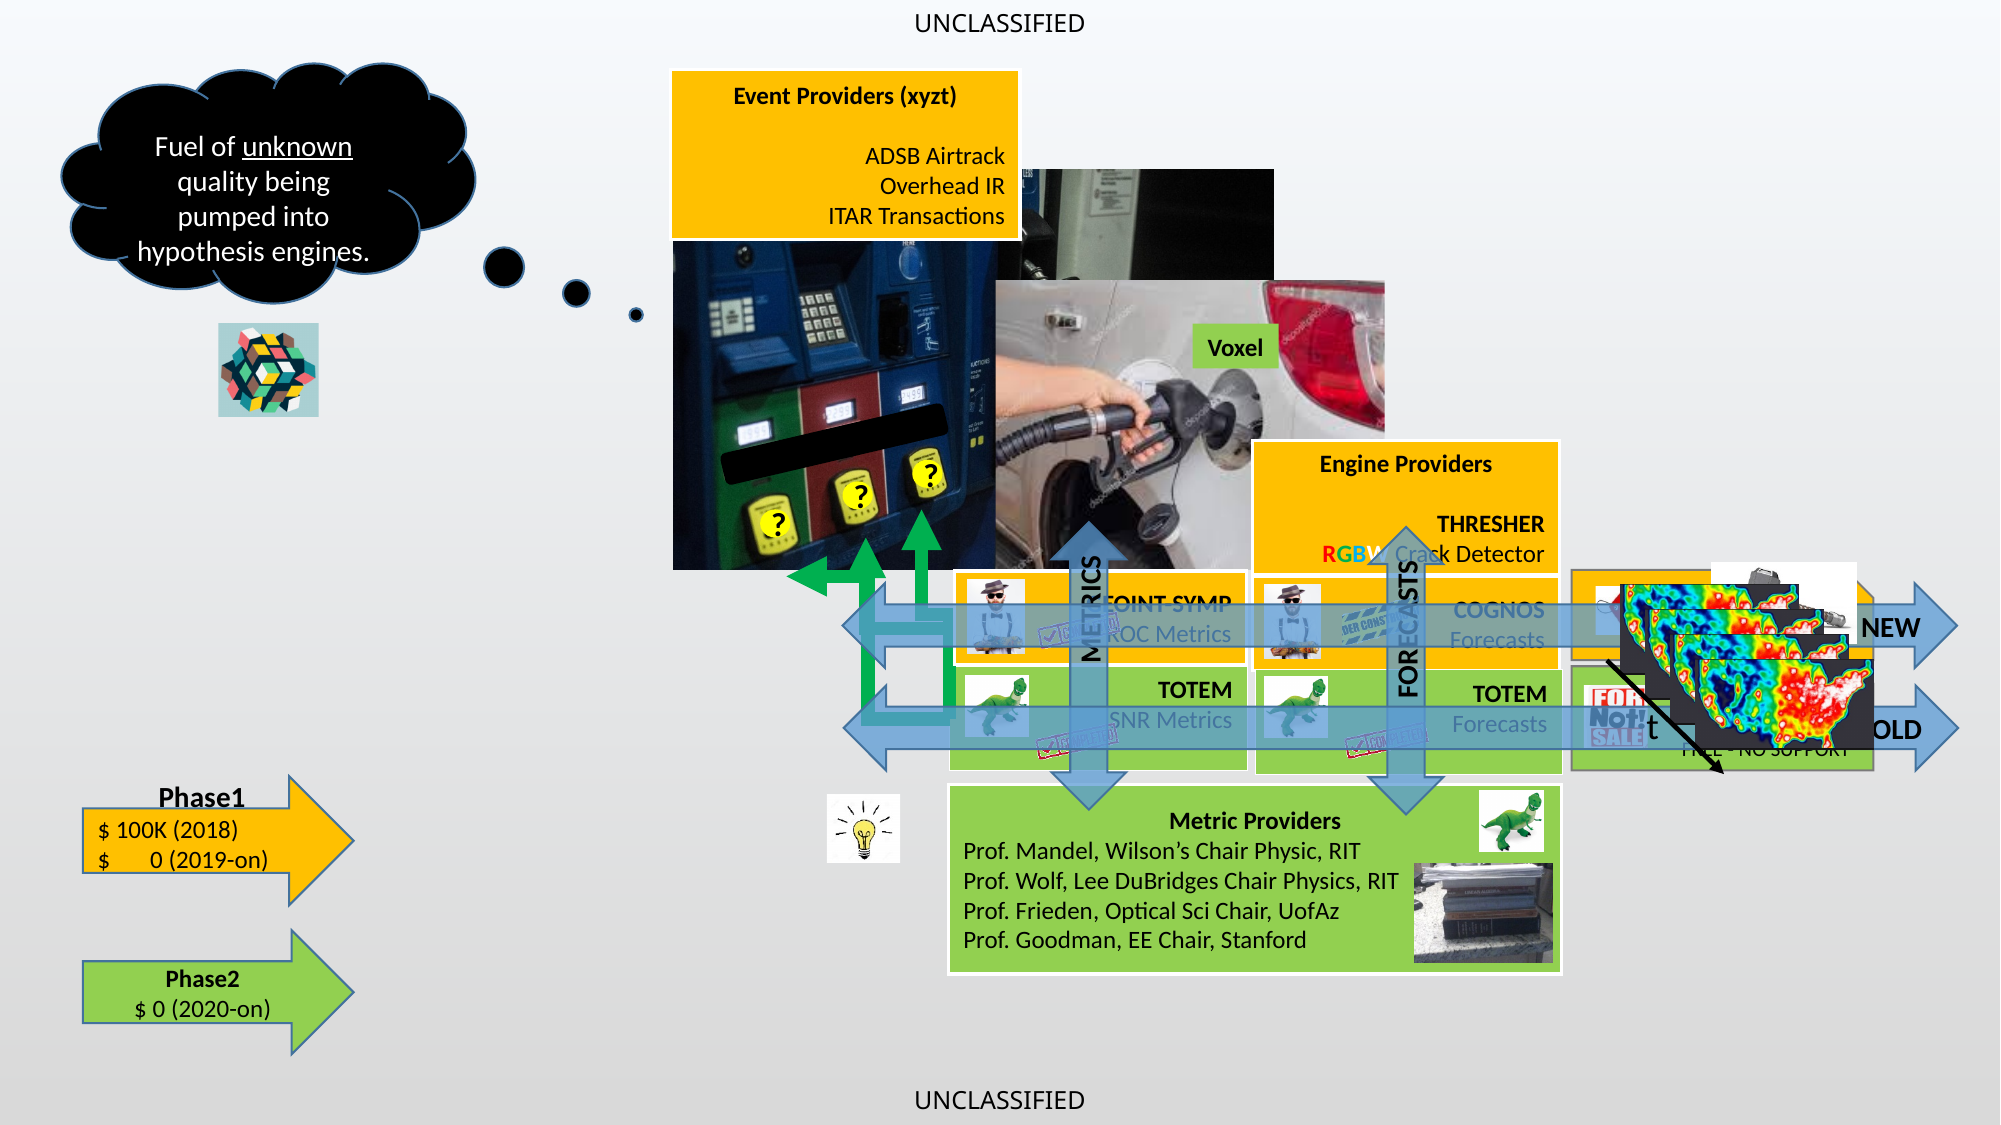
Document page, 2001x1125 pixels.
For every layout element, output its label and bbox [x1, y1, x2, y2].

text_box [1606, 584, 1874, 775]
text_box [842, 562, 1959, 771]
text_box [82, 776, 354, 1055]
text_box [670, 69, 1560, 671]
text_box [786, 323, 1874, 974]
text_box [1051, 771, 1444, 815]
text_box [61, 62, 476, 417]
text_box [1051, 522, 1444, 562]
